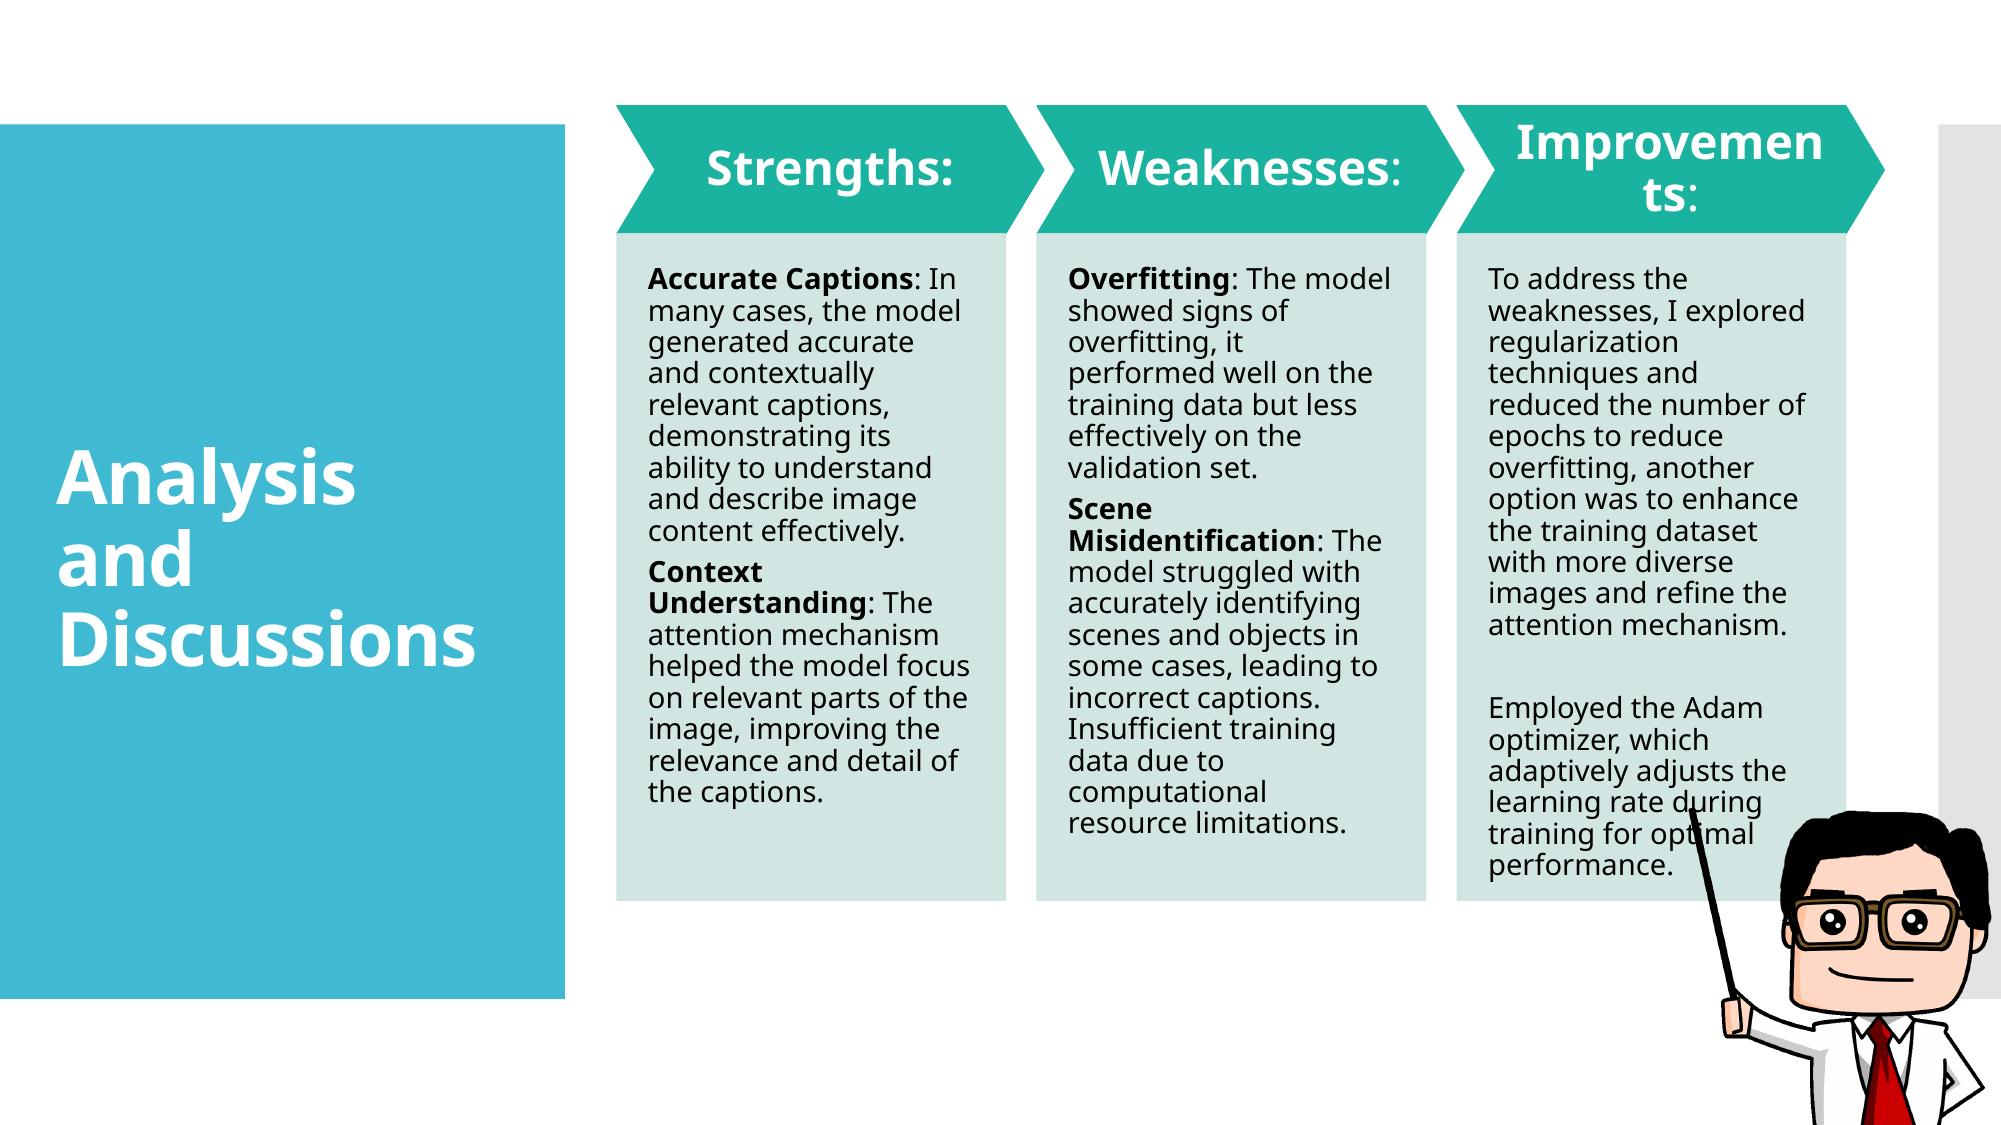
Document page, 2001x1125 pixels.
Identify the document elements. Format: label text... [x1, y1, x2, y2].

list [616, 16, 1885, 990]
picture [1665, 790, 2000, 1125]
title Analysis and Discussions [41, 184, 525, 940]
